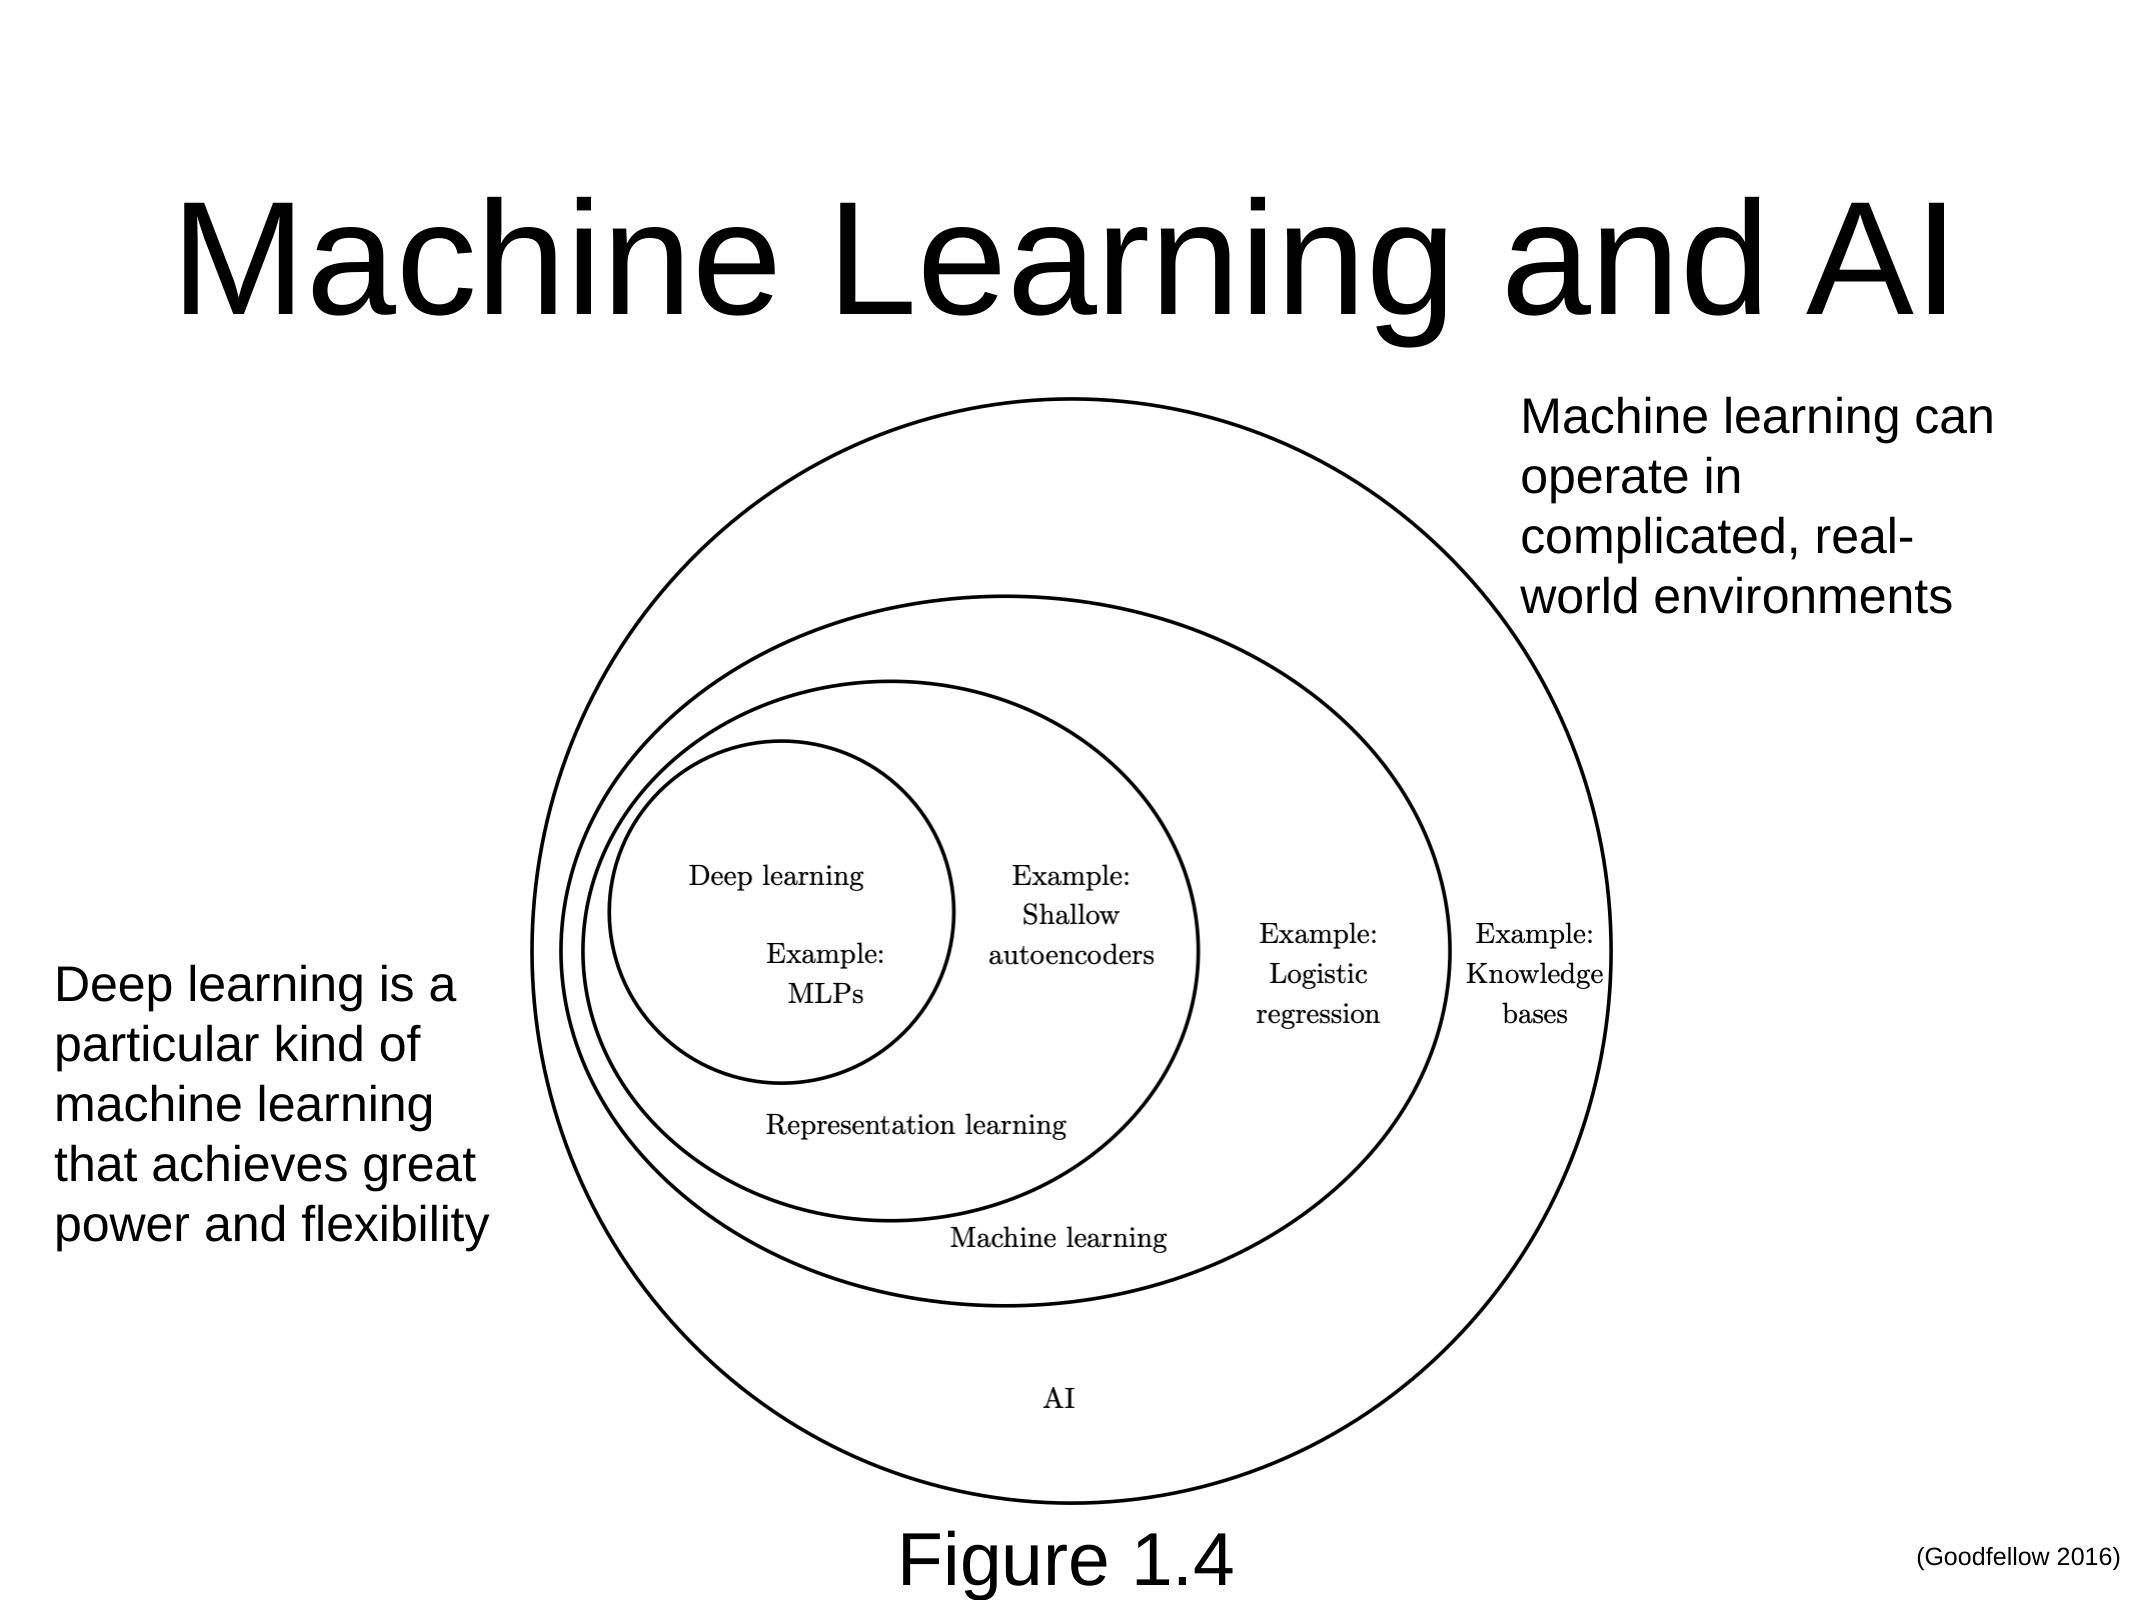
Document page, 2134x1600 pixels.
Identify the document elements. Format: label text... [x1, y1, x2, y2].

text_box Machine learning can operate in complicated, real-world environments [1631, 375, 2015, 631]
text_box Figure 1.4 [889, 1519, 1244, 1600]
picture [509, 375, 1625, 1513]
text_box Deep learning is a particular kind of machine learning that achieves great power and flexibility [39, 943, 504, 1259]
title Machine Learning and AI [155, 72, 1978, 428]
